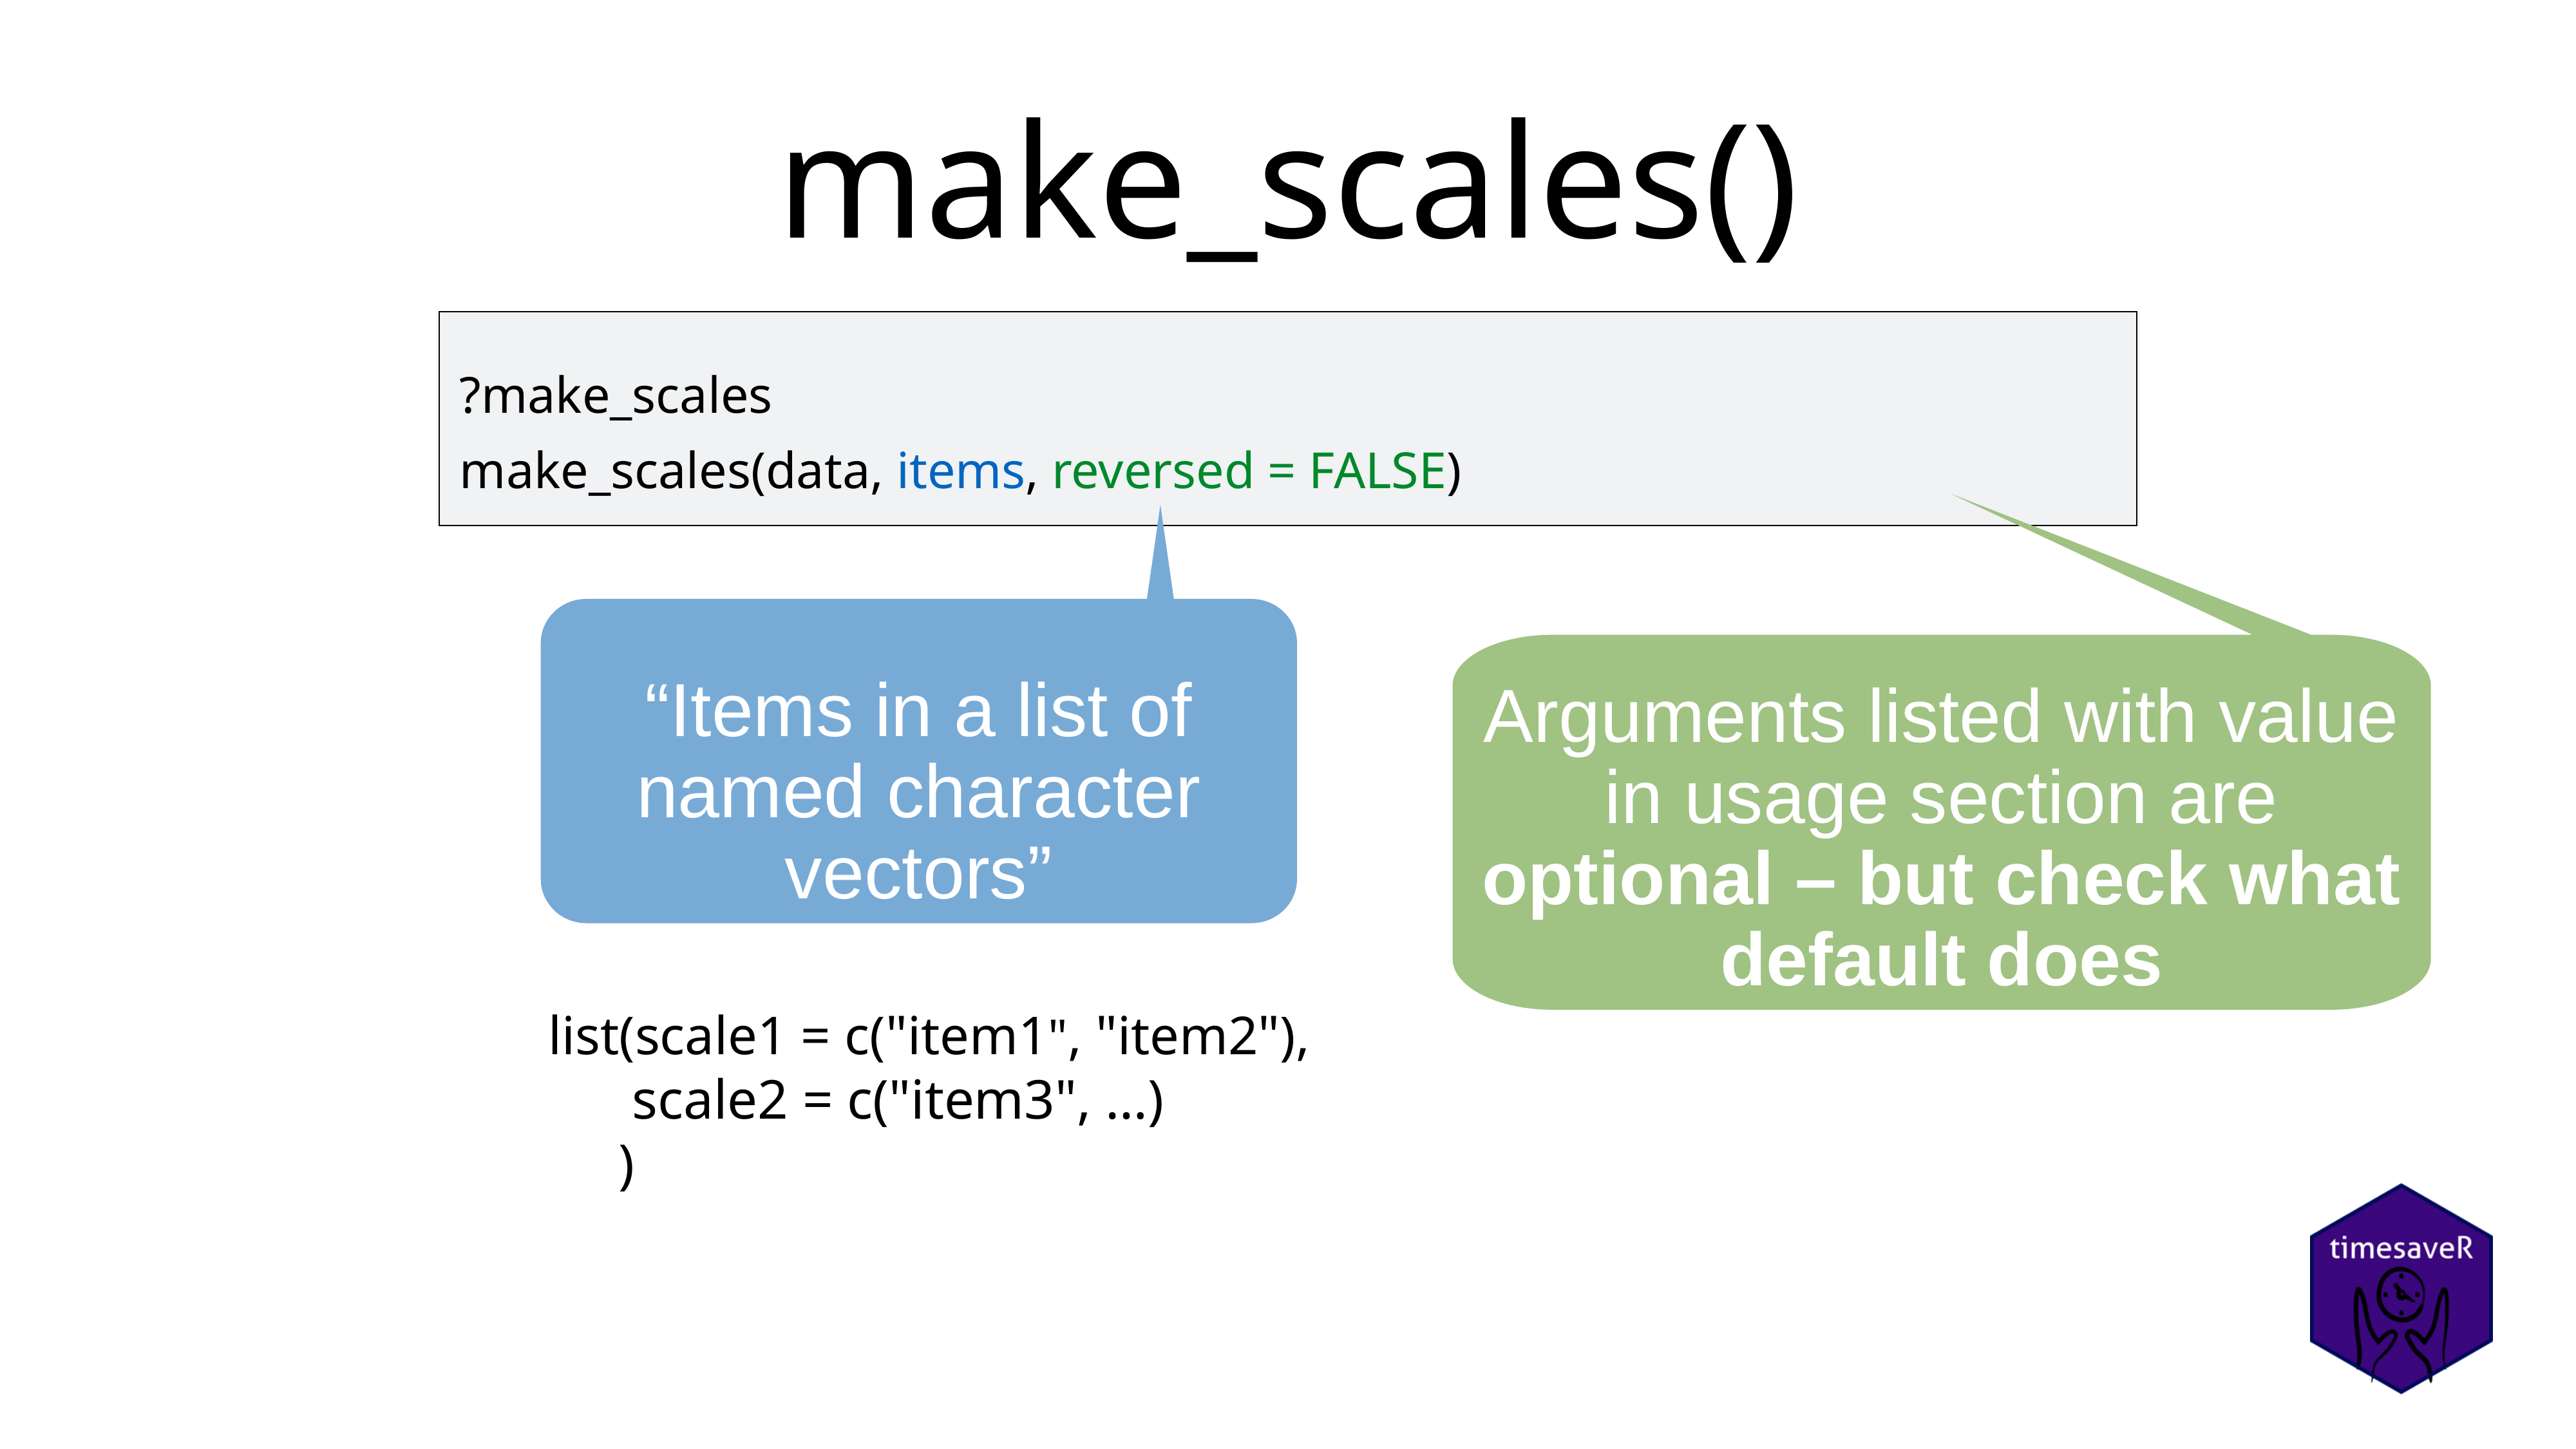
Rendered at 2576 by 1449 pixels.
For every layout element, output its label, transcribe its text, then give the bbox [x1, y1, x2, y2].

list list(scale1 = c("item1", "item2"), scale2 = c("item3", …) ) [540, 992, 2244, 1449]
title make_scales() [510, 37, 2066, 312]
picture [2310, 1182, 2493, 1394]
text_box Arguments listed with value in usage section are optional – but check what default does [1452, 493, 2431, 1010]
text_box “Items in a list of named character vectors” [540, 504, 1298, 923]
text_box [439, 312, 2137, 526]
text_box ?make_scales make_scales(data, items, reversed = FALSE) [454, 357, 2140, 505]
